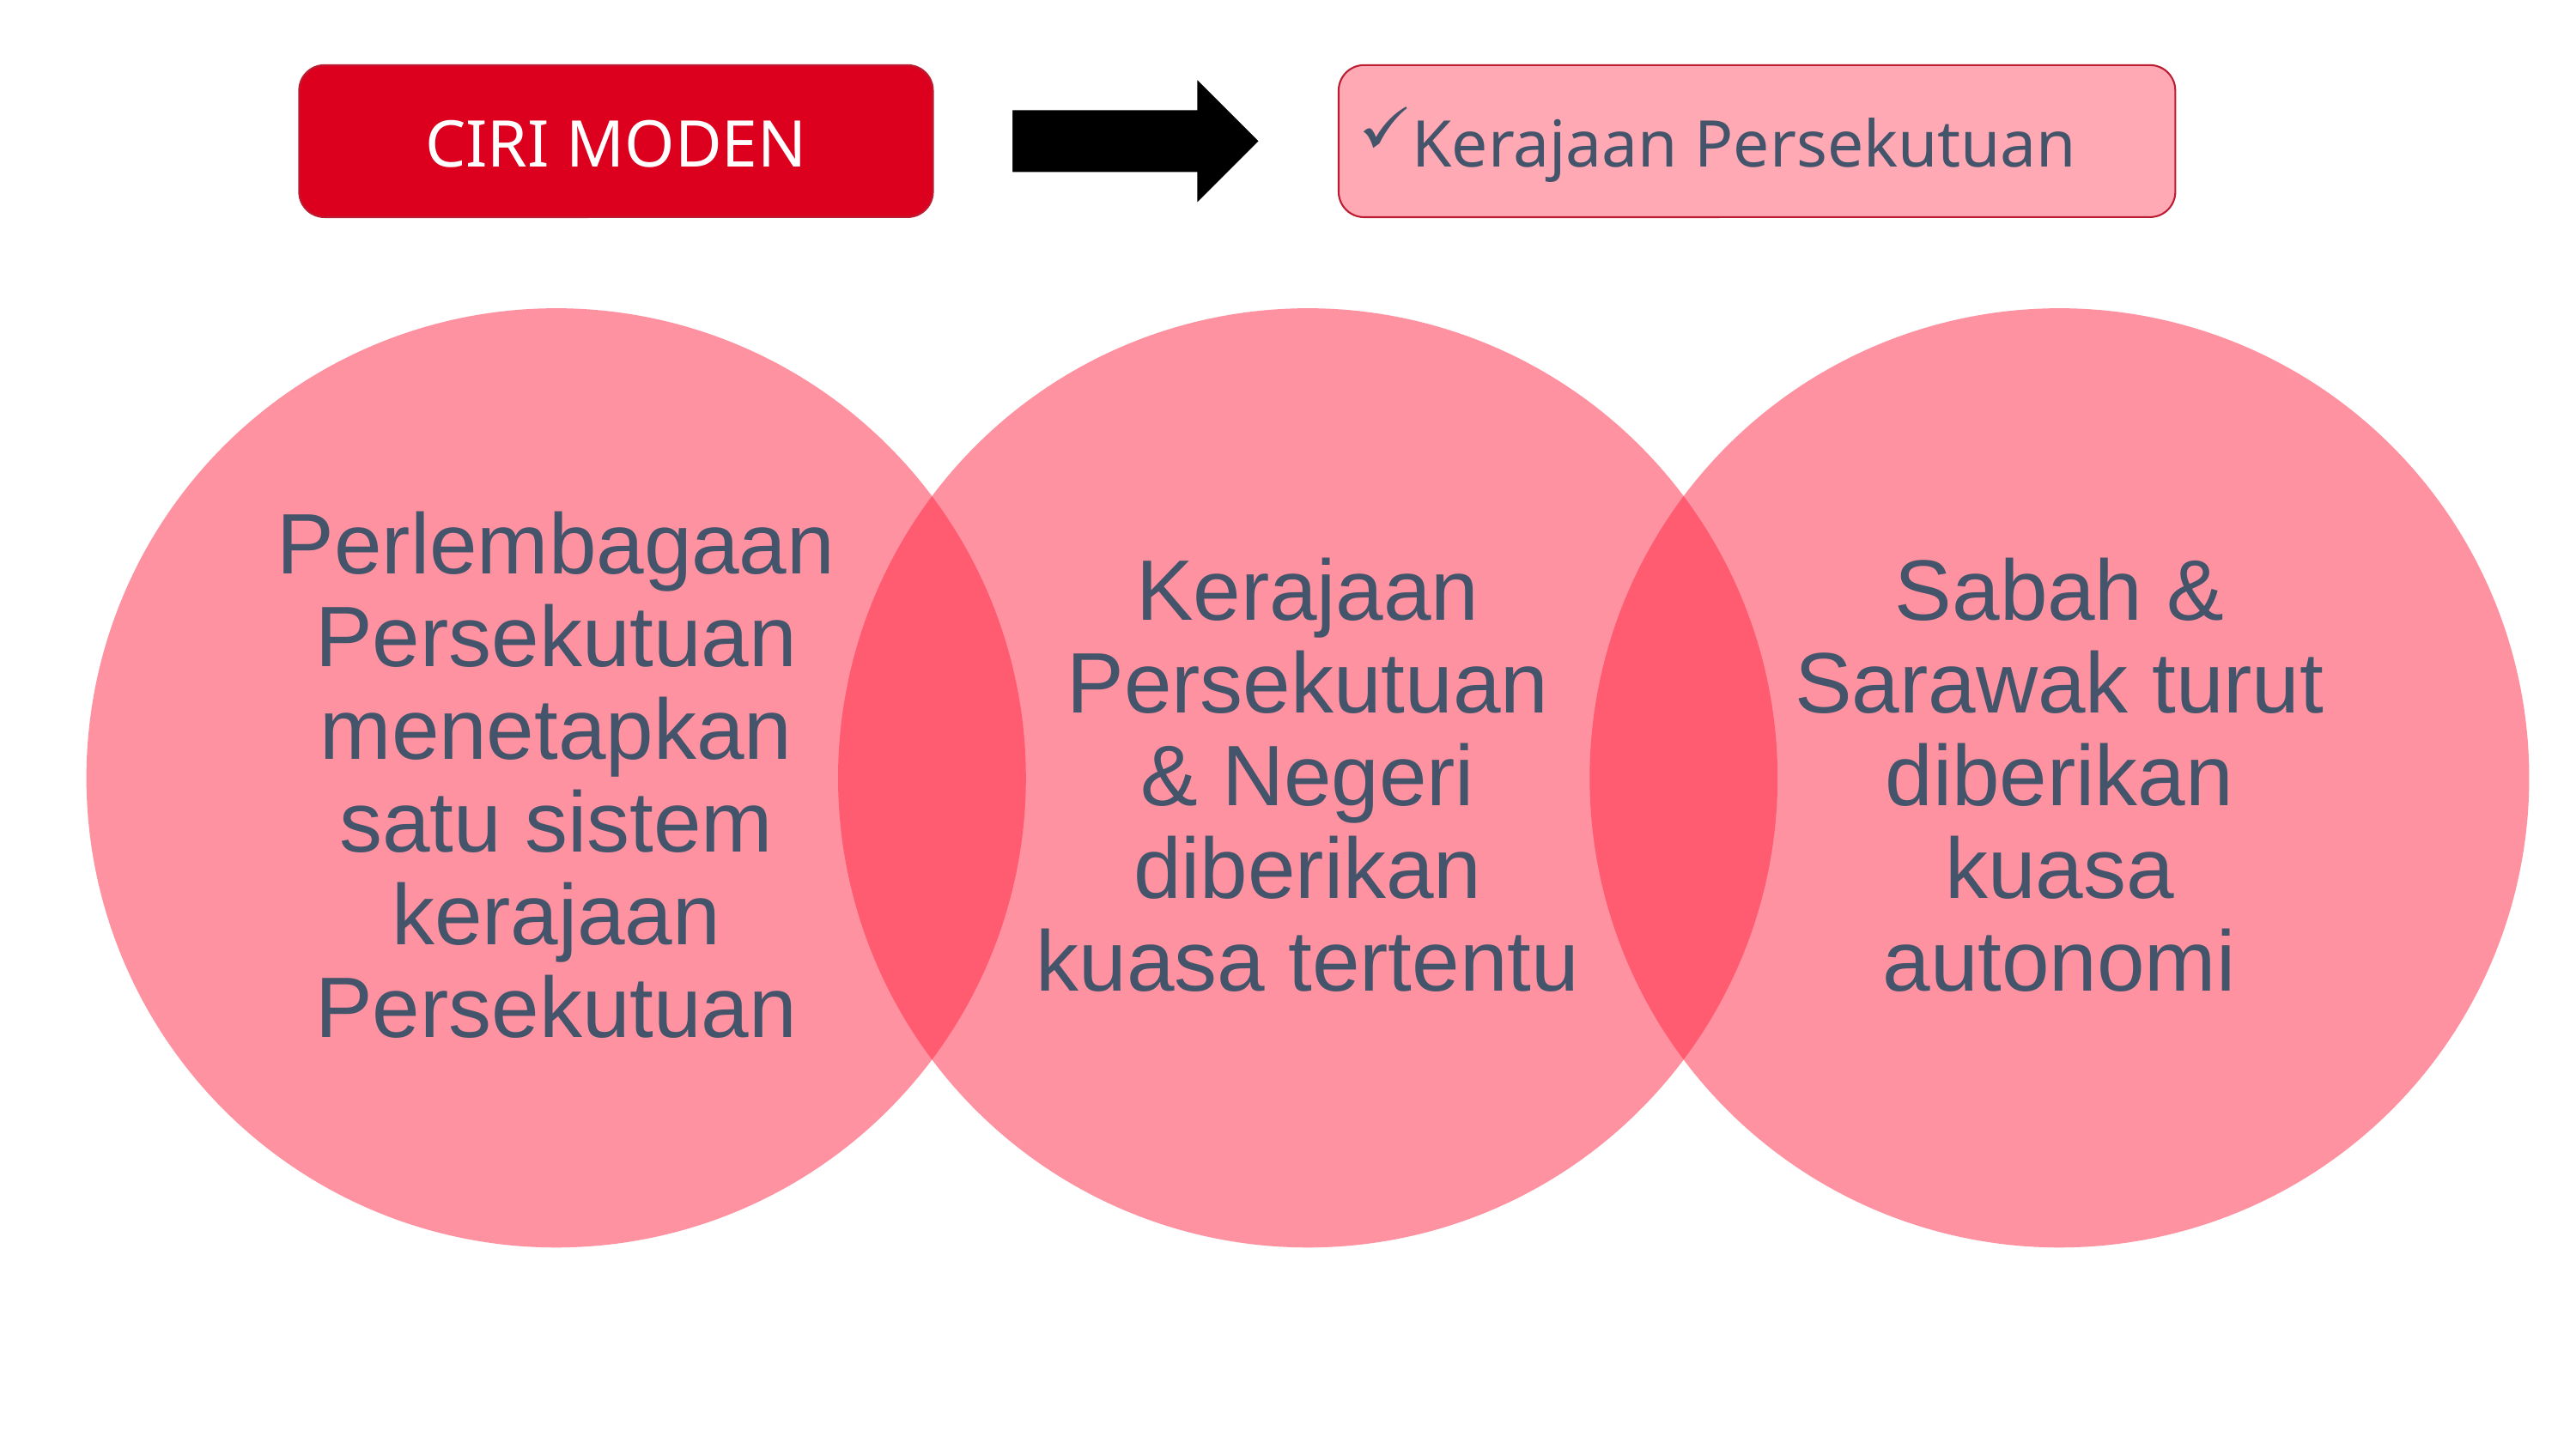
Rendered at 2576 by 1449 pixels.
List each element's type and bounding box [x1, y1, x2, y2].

text_box [85, 205, 2530, 1350]
text_box [299, 64, 2176, 205]
